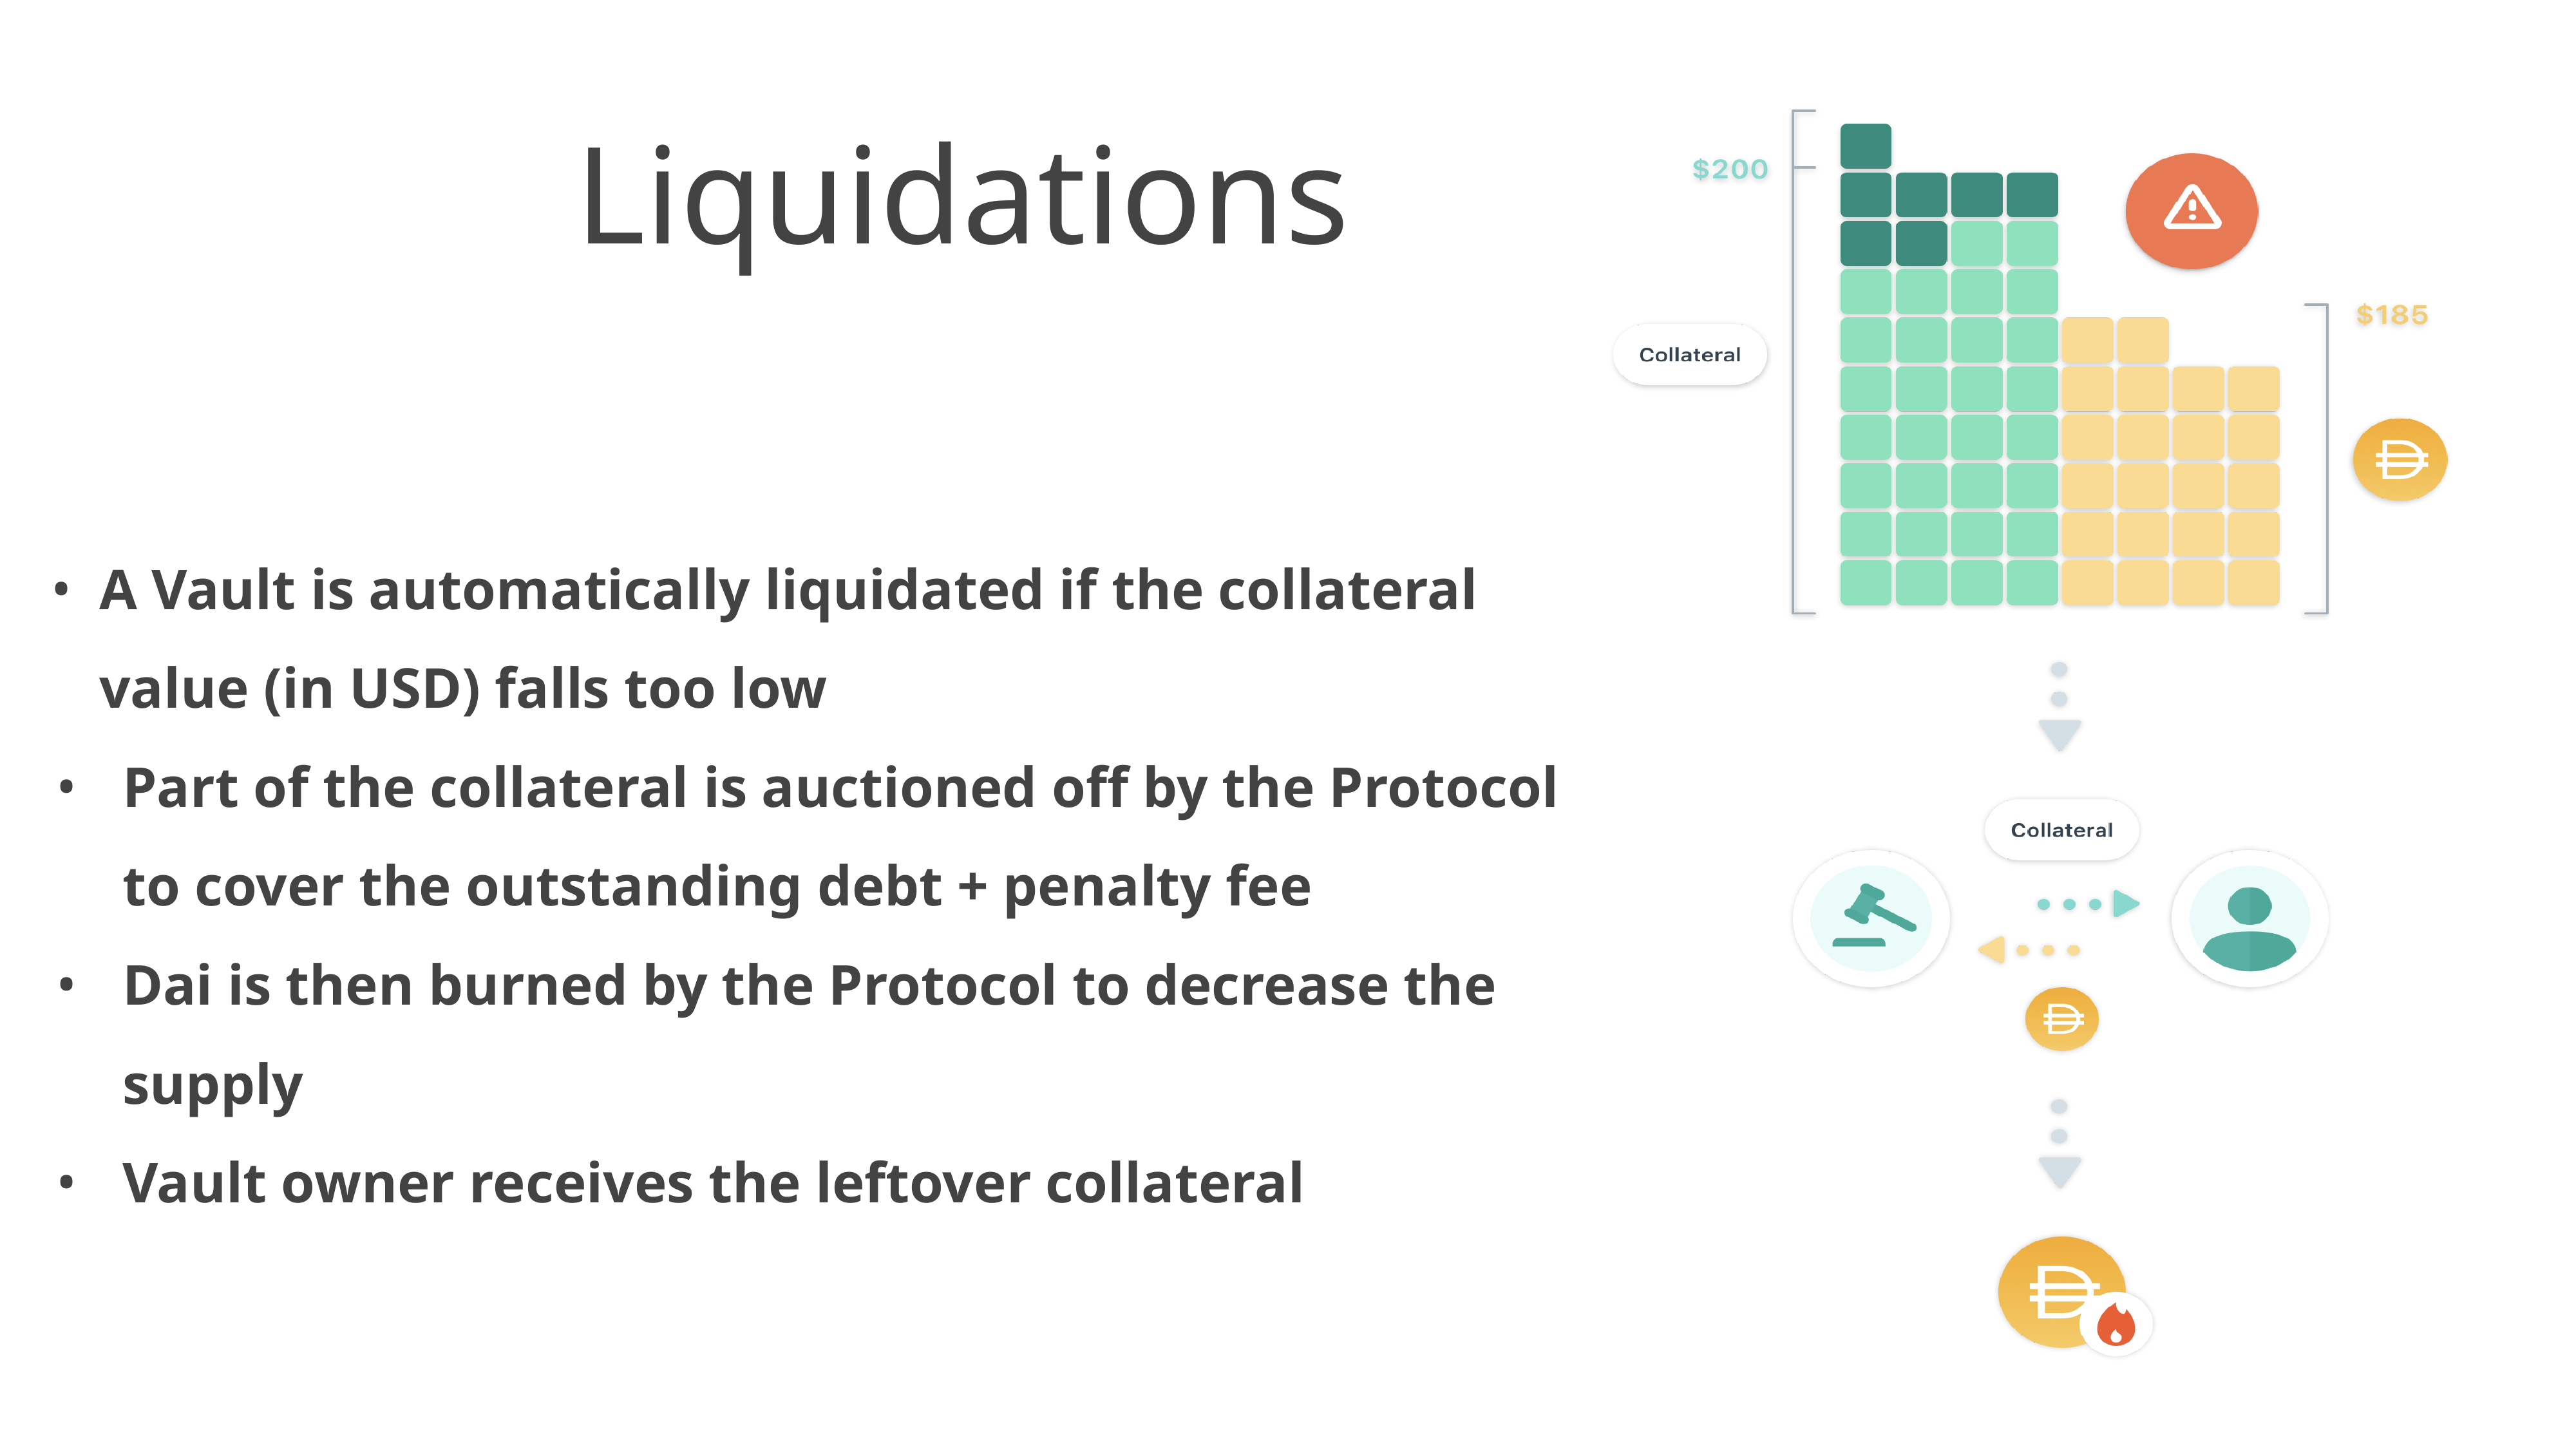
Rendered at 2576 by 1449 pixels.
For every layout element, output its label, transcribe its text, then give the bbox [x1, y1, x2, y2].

picture [1582, 29, 2502, 1436]
text_box A Vault is automatically liquidated if the collateral value (in USD) falls too low Part of the collateral is auctioned off by the Protocol to cover the outstanding debt + penalty fee Dai is then burned by the Protocol to decrease the supply Vault owner receives the leftover collateral [43, 374, 1578, 1396]
text_box Liquidations [354, 100, 1571, 280]
